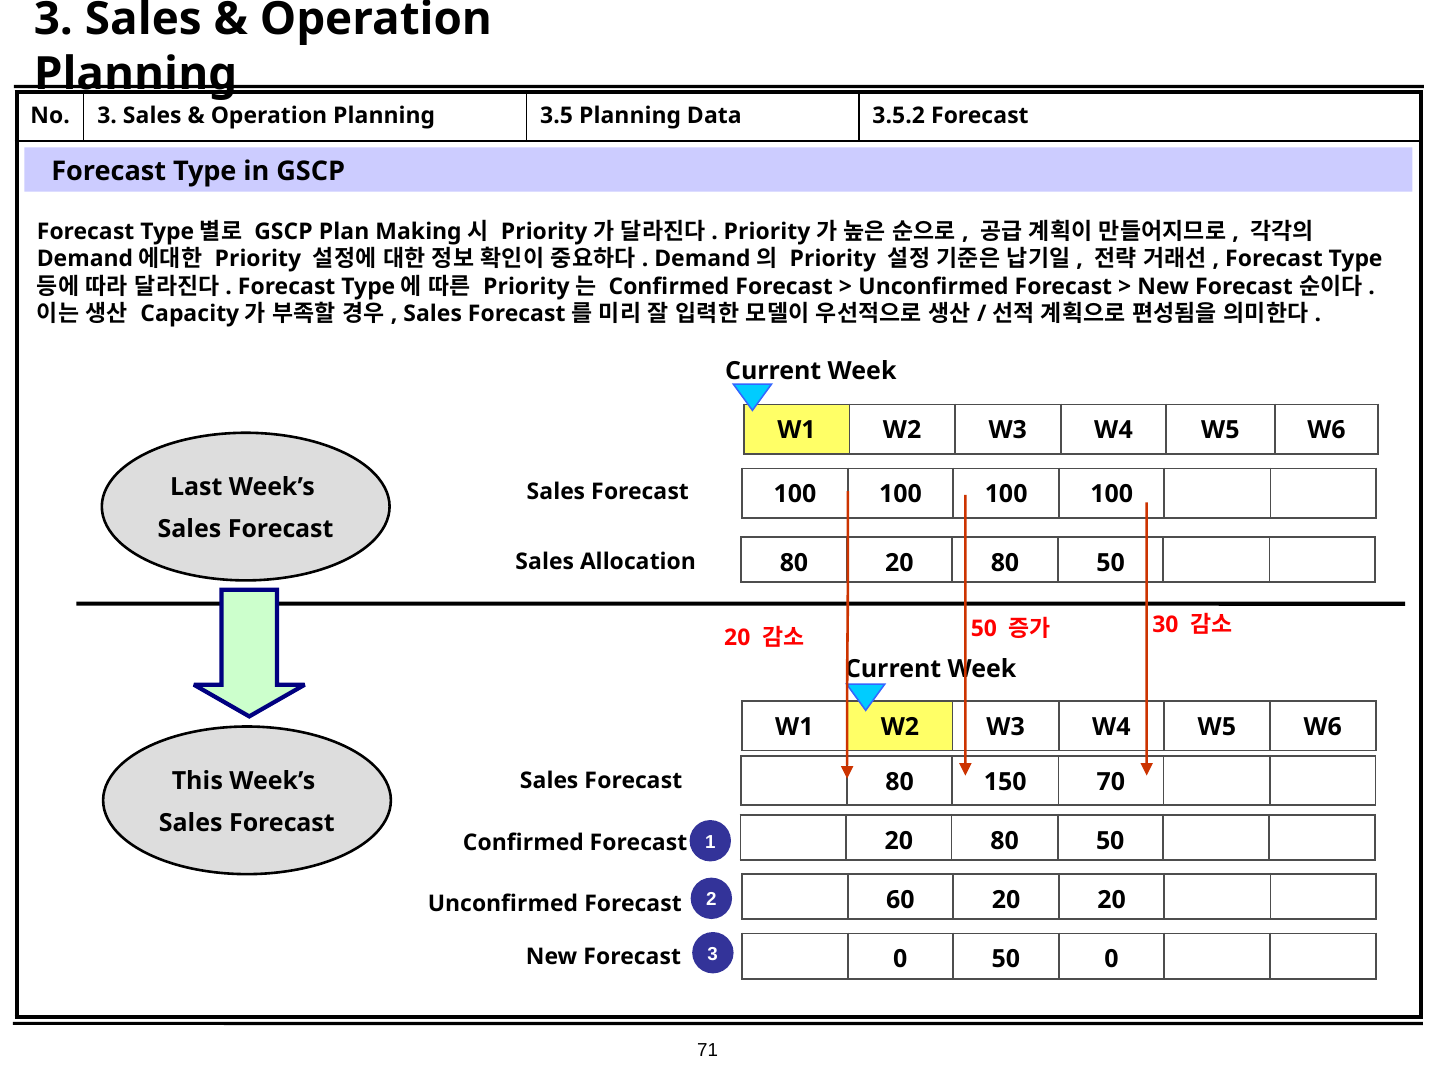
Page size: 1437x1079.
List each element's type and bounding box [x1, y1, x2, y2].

table_header [966, 702, 1058, 750]
text_box [76, 589, 846, 717]
table_header [1060, 934, 1163, 978]
table_header [847, 816, 951, 859]
table_header [1164, 538, 1269, 581]
table_header [742, 757, 846, 804]
table_header [741, 816, 845, 859]
table_header [1270, 816, 1374, 859]
table_header [1165, 875, 1270, 918]
text_box [101, 432, 390, 581]
title [20, 9, 697, 78]
slide_number [560, 1030, 860, 1079]
table_header [954, 875, 1058, 918]
text_box [24, 147, 1413, 192]
text_box [103, 726, 391, 875]
table_header [84, 94, 526, 140]
table_header [1165, 934, 1269, 978]
table_cell [19, 142, 1419, 1015]
table_header [953, 757, 1058, 804]
table_header [966, 538, 1057, 581]
table_header [1060, 469, 1163, 517]
table_header [743, 934, 847, 978]
table_header [742, 538, 846, 581]
table_header [849, 934, 952, 978]
table_header [1167, 405, 1274, 453]
text_box [429, 932, 734, 976]
table_header [1059, 816, 1162, 859]
table_header [848, 757, 951, 804]
text_box [449, 820, 731, 862]
table_header [1060, 875, 1163, 918]
table_header [1164, 757, 1269, 804]
table_header [1271, 702, 1375, 750]
text_box [710, 615, 846, 690]
table_header [954, 934, 1058, 978]
table_header [953, 538, 965, 581]
table_header [1271, 469, 1375, 517]
table_header [849, 469, 952, 517]
table_header [745, 405, 849, 453]
table_header [849, 875, 952, 918]
table_header [954, 469, 1058, 517]
text_box [430, 759, 697, 801]
table_header [743, 875, 847, 918]
table_header [743, 469, 847, 517]
table_header [1164, 816, 1268, 859]
table_header [953, 702, 965, 750]
text_box [436, 469, 703, 511]
table_header [1270, 538, 1374, 581]
table_header [743, 702, 845, 750]
text_box [443, 539, 710, 581]
table_header [1059, 538, 1146, 581]
text_box [849, 494, 1406, 776]
table_header [1271, 757, 1375, 804]
table_header [850, 405, 954, 453]
table_header [1271, 934, 1375, 978]
table_header [1165, 702, 1269, 750]
table_header [527, 94, 858, 140]
table_header [1271, 875, 1375, 918]
table_header [19, 94, 83, 140]
table_header [1147, 702, 1163, 750]
table_header [956, 405, 1060, 453]
table_header [1276, 405, 1377, 453]
table_header [1062, 405, 1165, 453]
table_header [1165, 469, 1270, 517]
text_box [363, 877, 733, 924]
table_header [850, 538, 951, 581]
table_header [860, 94, 1419, 140]
table_header [952, 816, 1057, 859]
table_header [849, 702, 952, 750]
table_header [1060, 702, 1146, 750]
table_header [1147, 538, 1162, 581]
text_box [23, 209, 1420, 334]
text_box [711, 347, 1022, 411]
table_header [1059, 757, 1163, 804]
